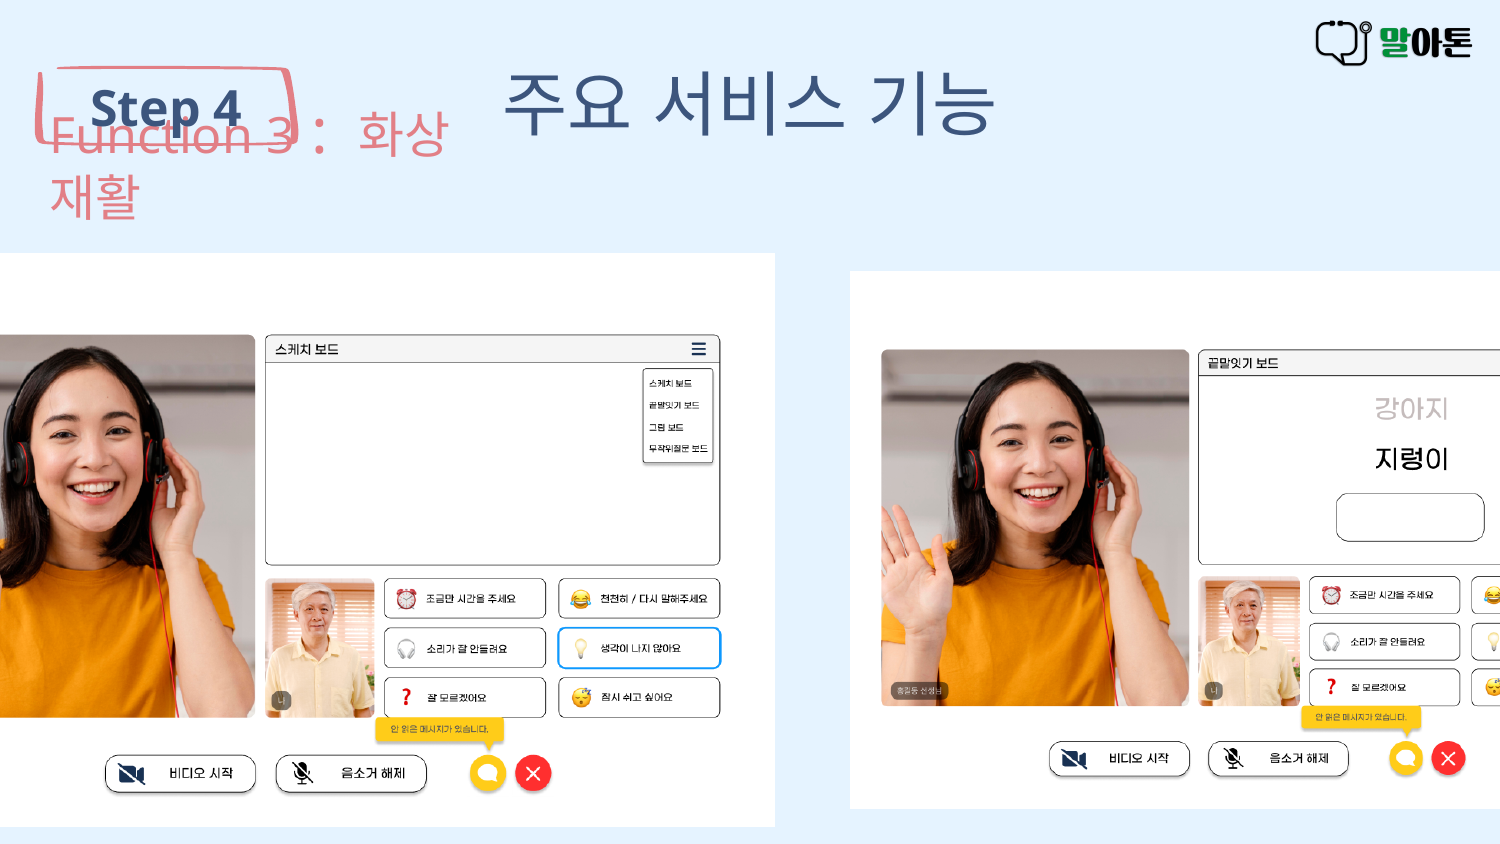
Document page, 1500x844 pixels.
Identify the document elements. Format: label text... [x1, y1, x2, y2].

picture [1310, 10, 1479, 76]
picture [850, 271, 1500, 809]
picture [0, 253, 775, 827]
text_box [33, 65, 299, 147]
text_box 주요 서비스 기능 [118, 76, 1382, 157]
text_box Function 3 : 화상 재활 [34, 161, 501, 227]
